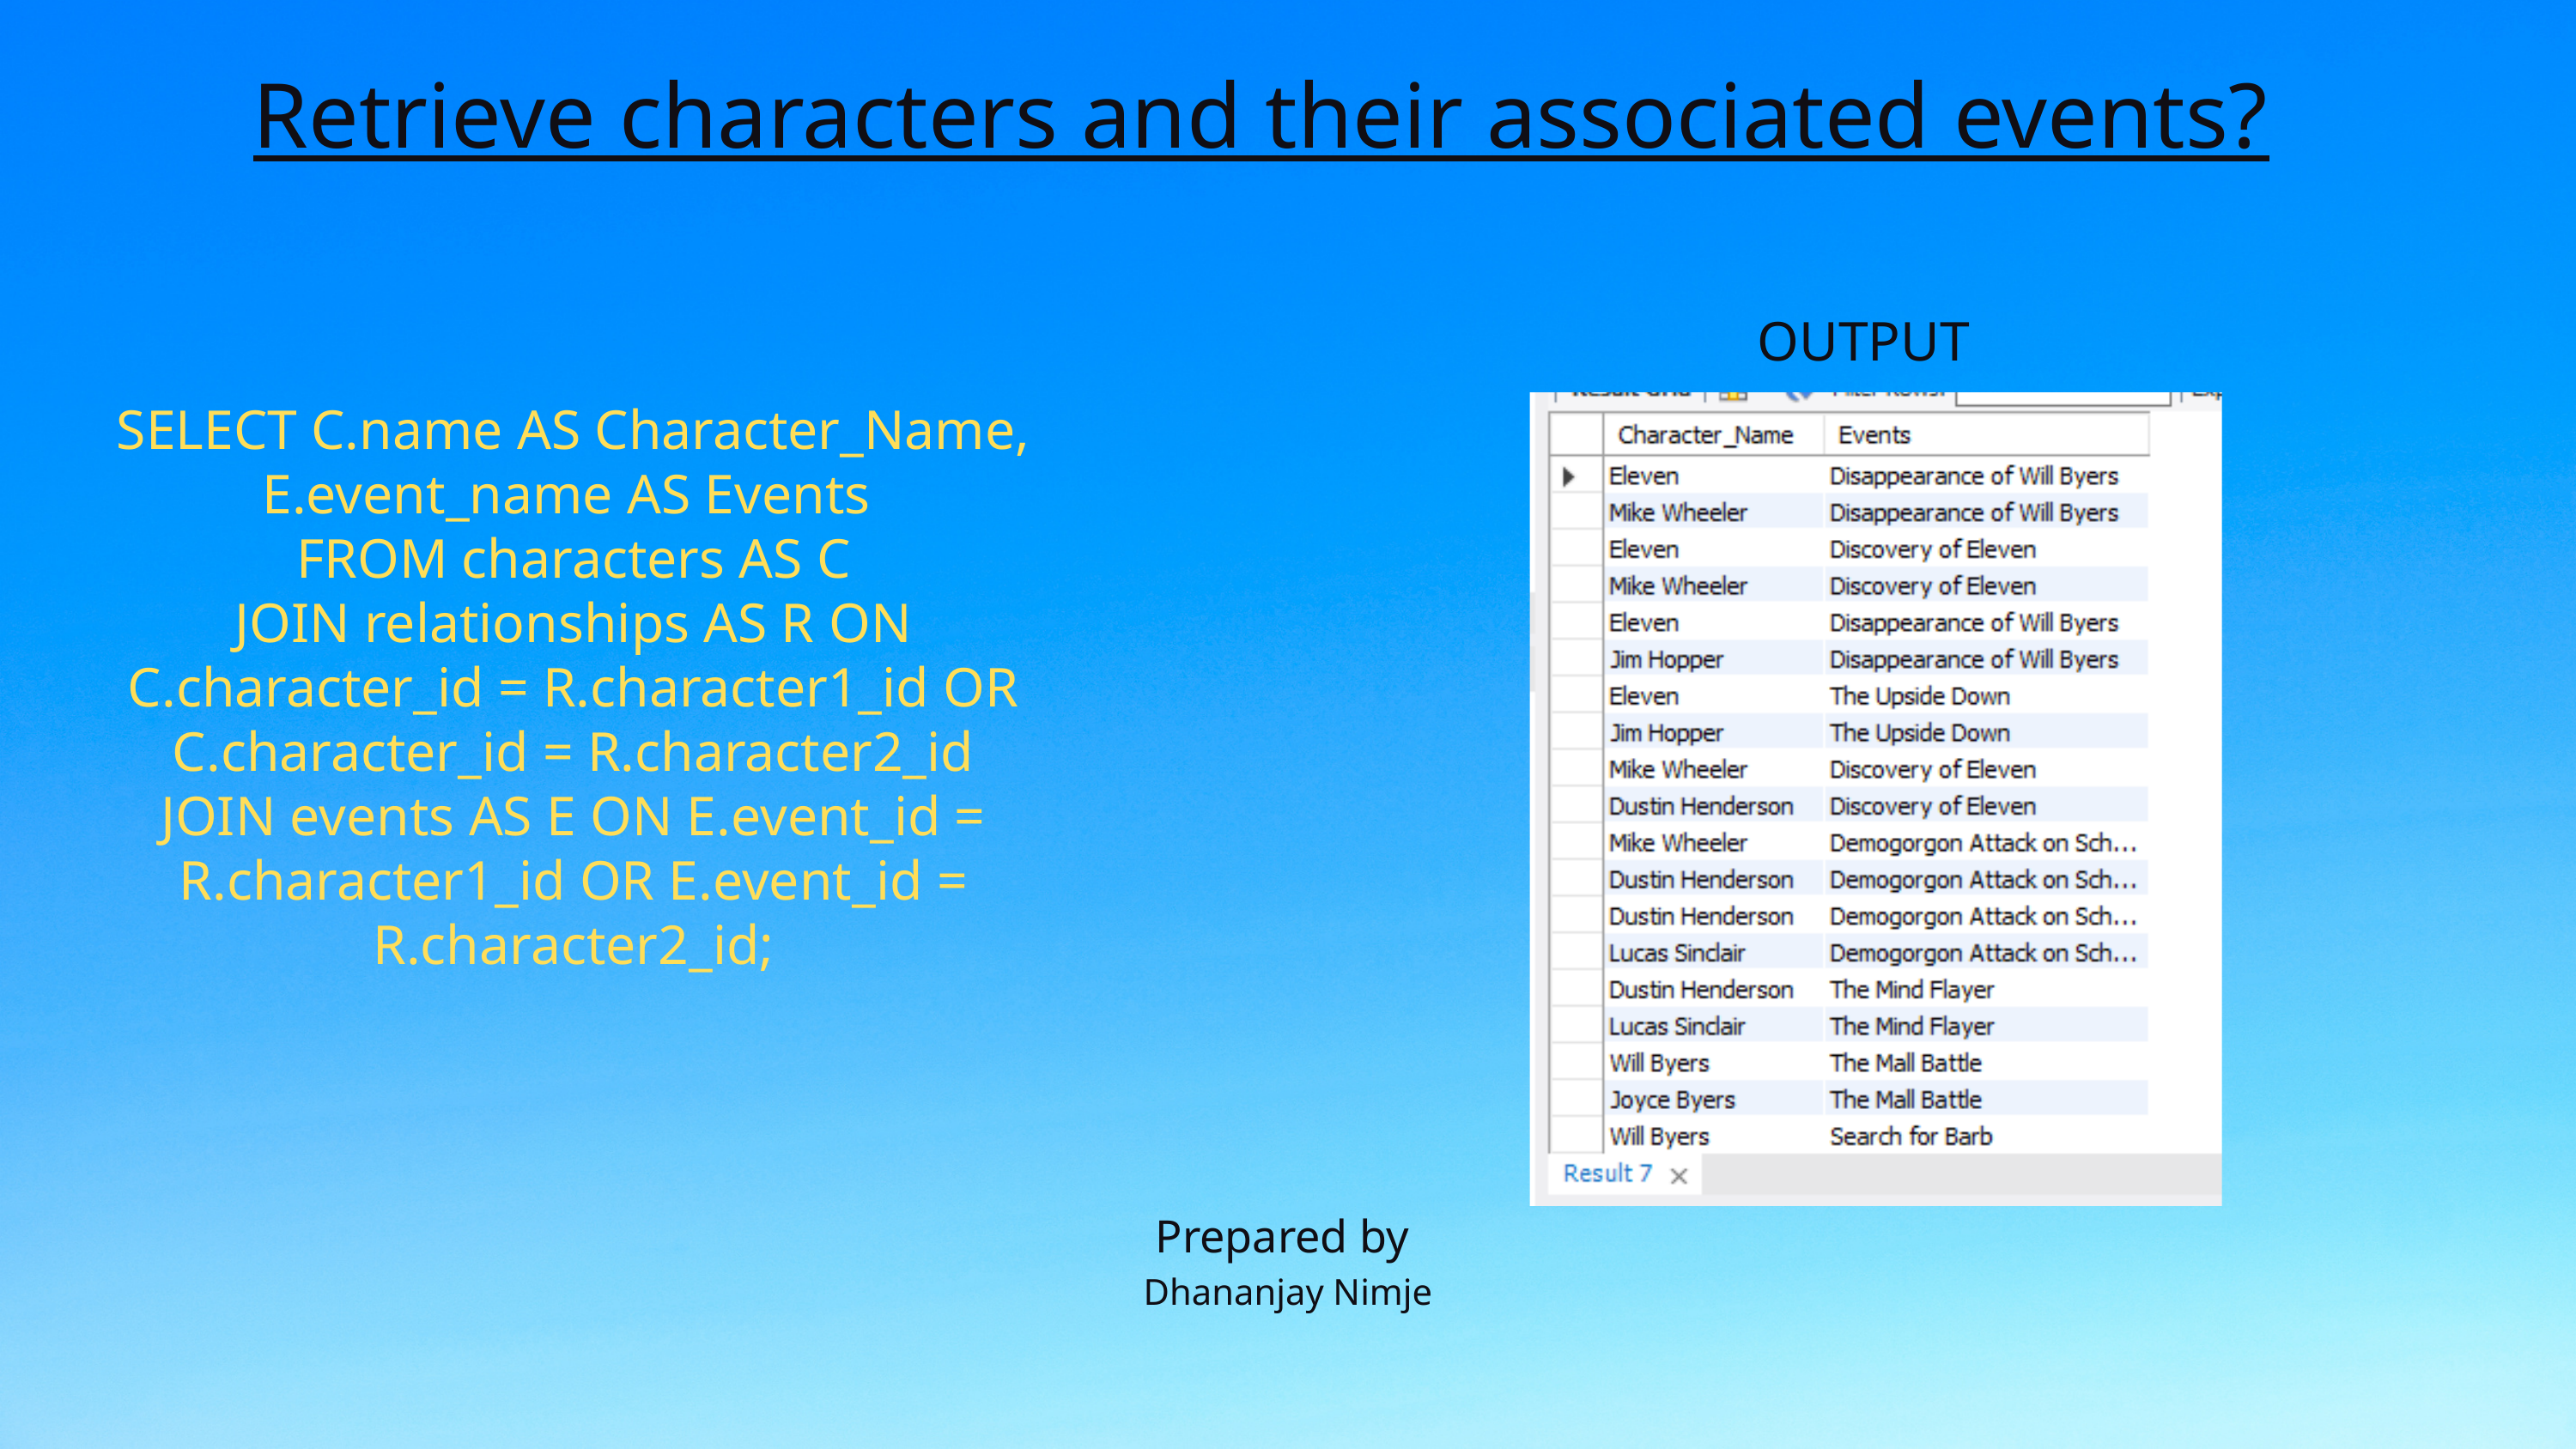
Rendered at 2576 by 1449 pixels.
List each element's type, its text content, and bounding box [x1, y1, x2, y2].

text_box OUTPUT [1608, 306, 2120, 372]
text_box [0, 0, 2576, 1449]
text_box Retrieve characters and their associated events? [91, 58, 2432, 229]
text_box Prepared by Dhananjay Nimje [354, 1199, 2222, 1313]
text_box [1529, 392, 2222, 1199]
text_box SELECT C.name AS Character_Name, E.event_name AS Events FROM characters AS C JOIN relationships AS R ON C.character_id = R.character1_id OR C.character_id = R.character2_id JOIN events AS E ON E.event_id = R.character1_id OR E.event_id = R.character2_id; [91, 396, 1056, 976]
